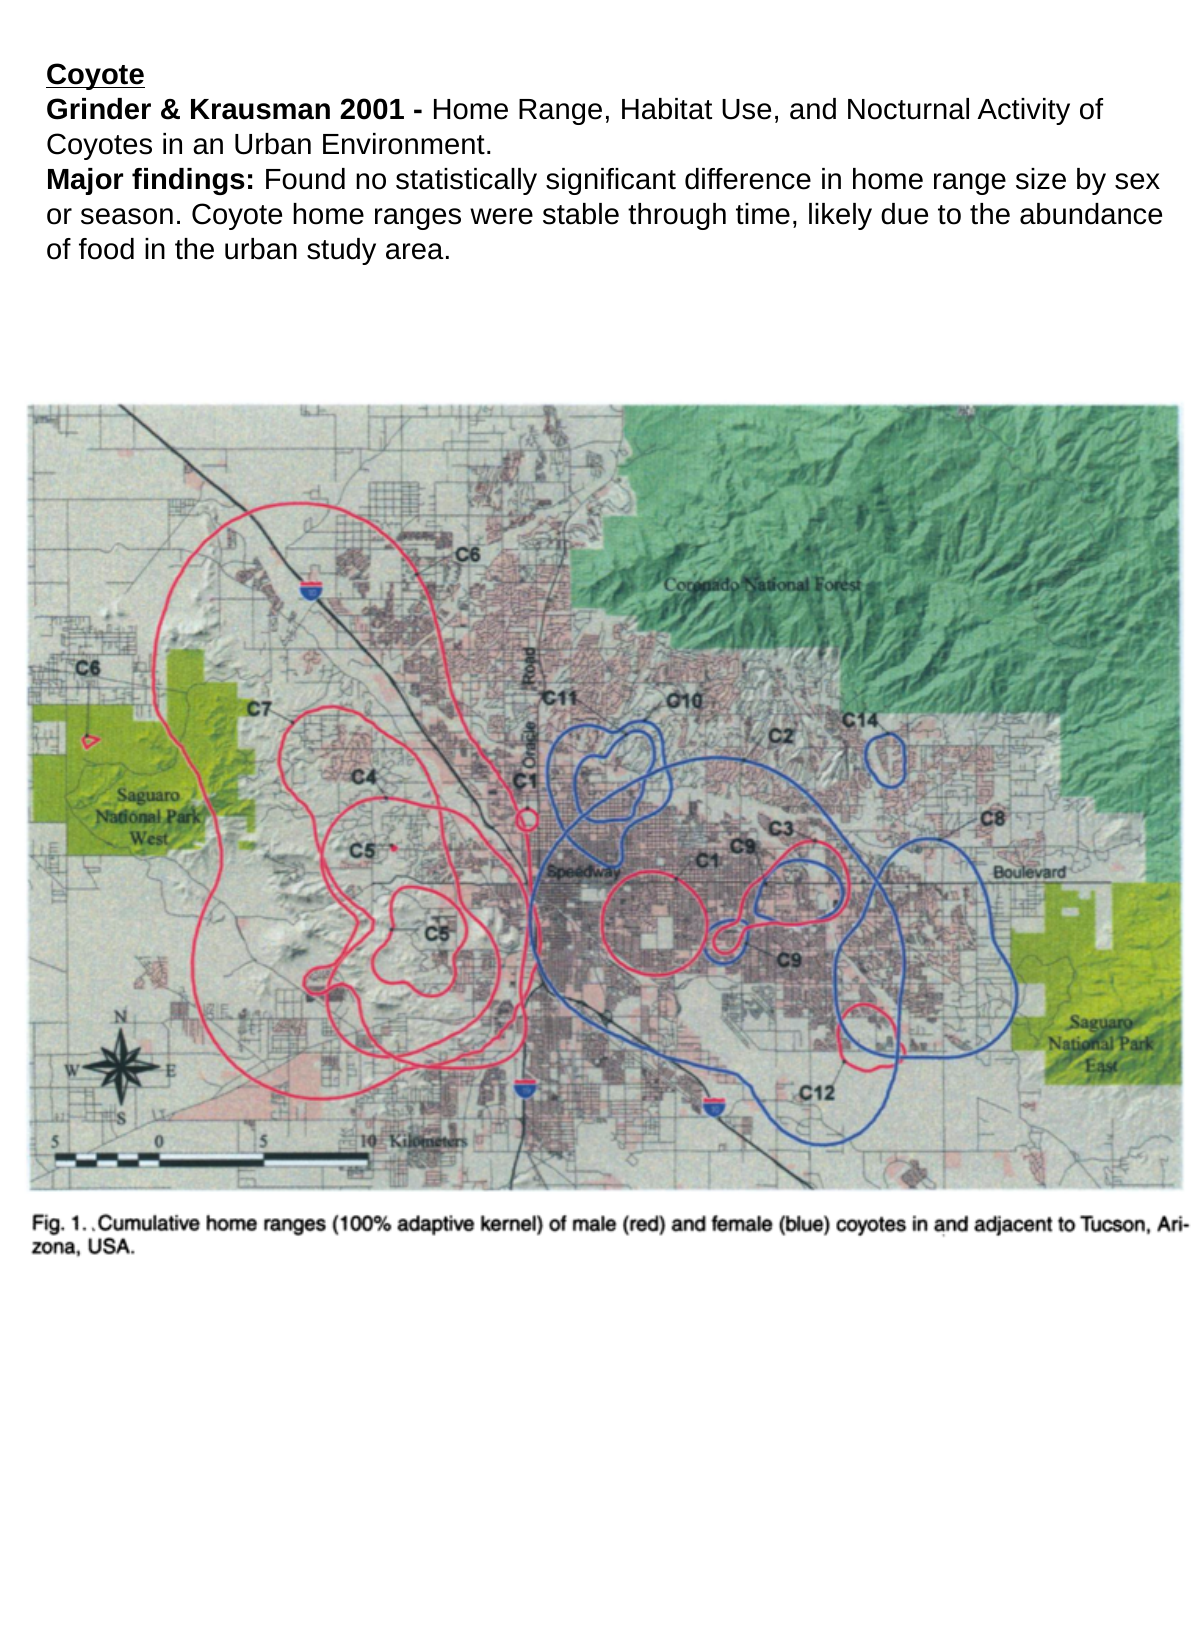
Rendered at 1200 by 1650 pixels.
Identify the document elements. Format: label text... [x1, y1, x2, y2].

picture [0, 388, 1200, 1262]
text_box Coyote Grinder & Krausman 2001 - Home Range, Habitat Use, and Nocturnal Activity of Coyotes in an Urban Environment. Major findings: Found no statistically significant difference in home range size by sex or season. Coyote home ranges were stable through time, likely due to the abundance of food in the urban study area. [31, 48, 1200, 318]
